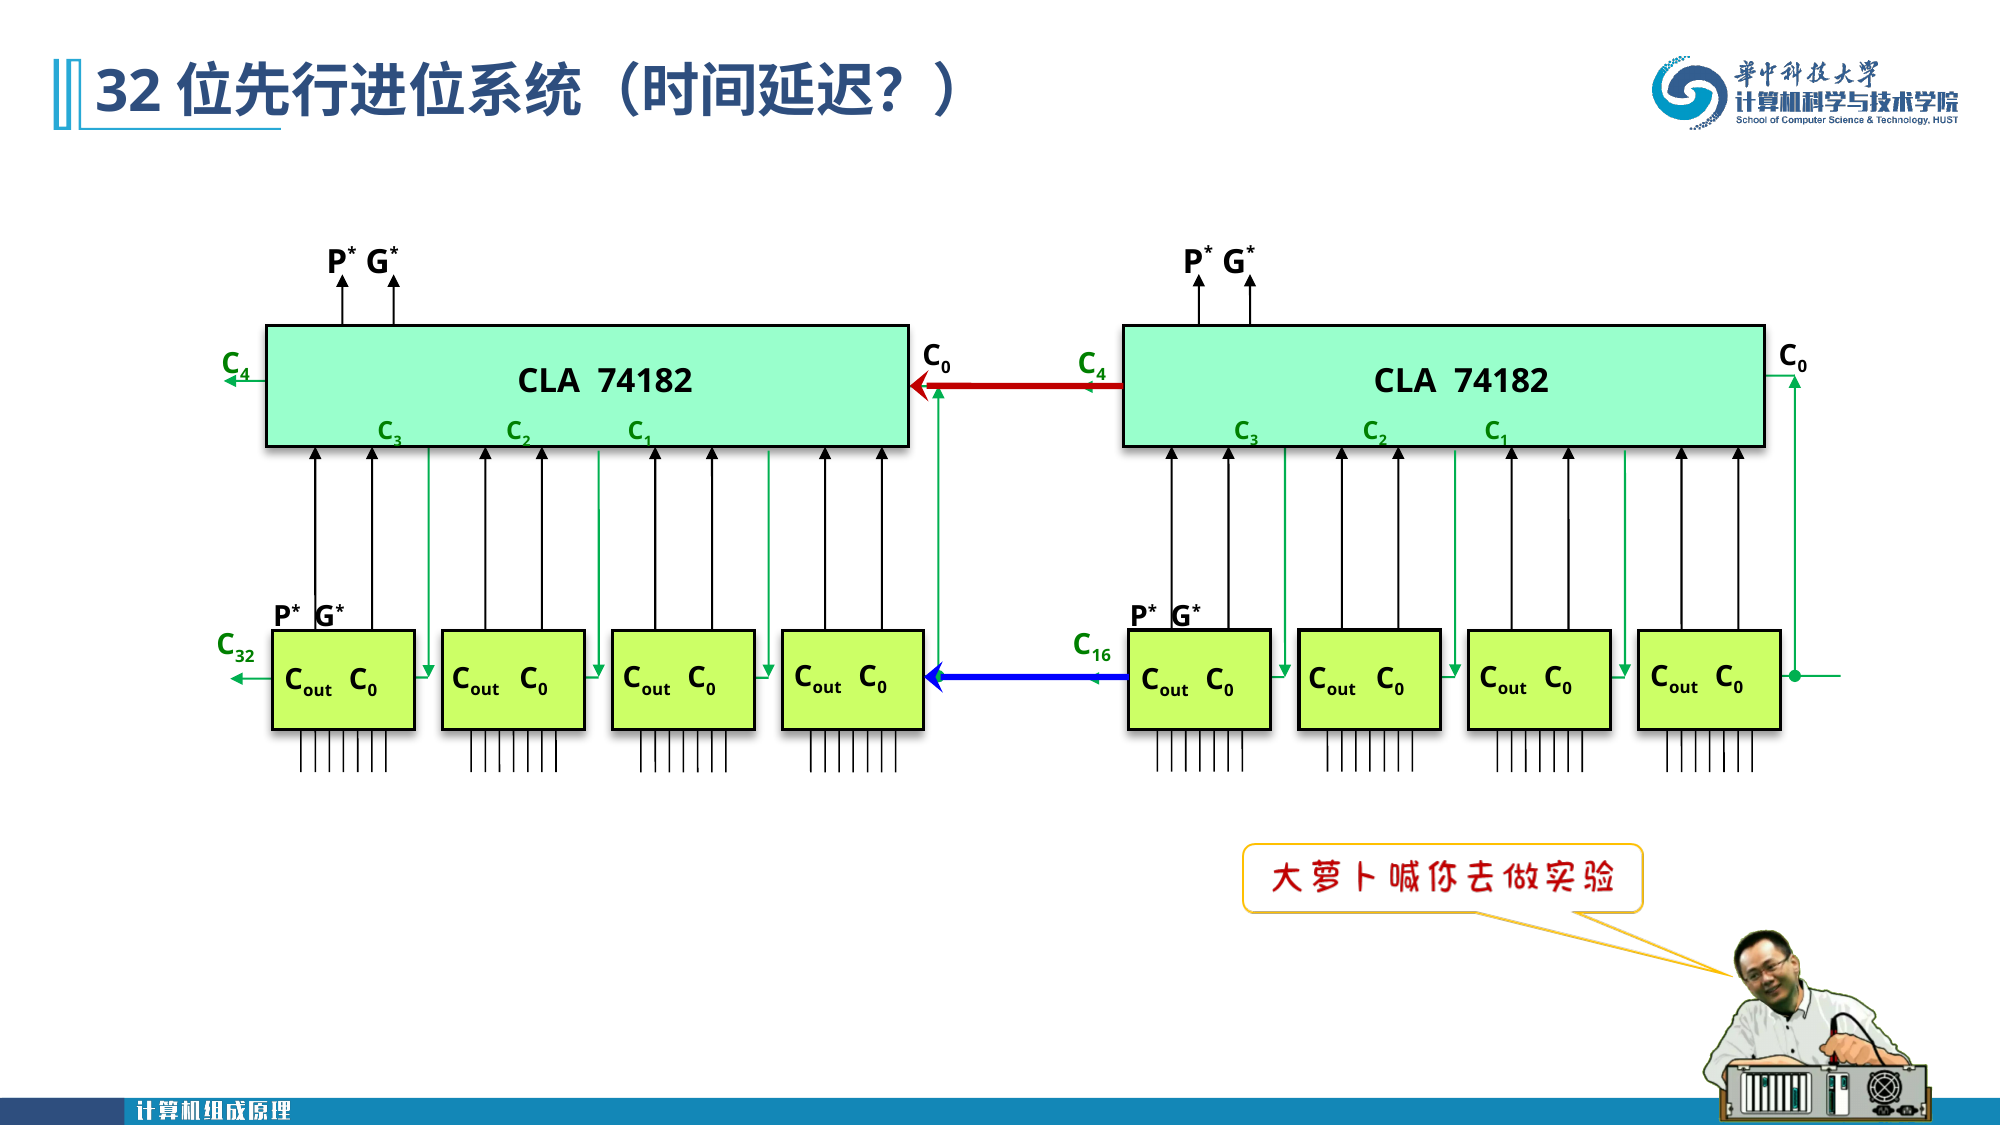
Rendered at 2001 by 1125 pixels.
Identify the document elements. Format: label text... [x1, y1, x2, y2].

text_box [201, 214, 1010, 773]
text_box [1057, 213, 1866, 772]
title 32位先行进位系统（时间延迟？） [80, 42, 1805, 144]
picture [1805, 56, 1958, 130]
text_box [1242, 843, 1957, 1125]
